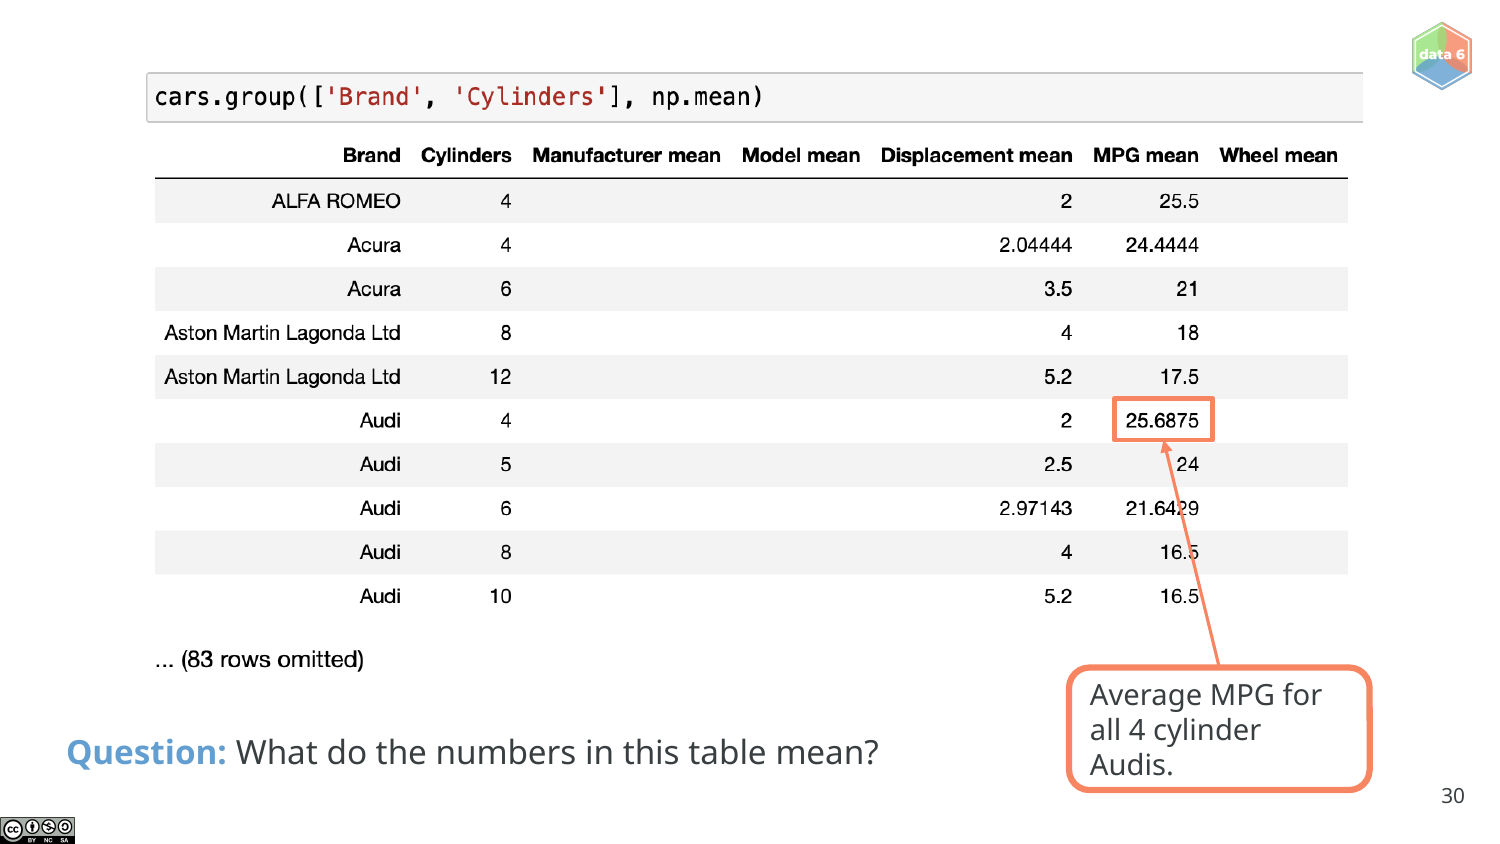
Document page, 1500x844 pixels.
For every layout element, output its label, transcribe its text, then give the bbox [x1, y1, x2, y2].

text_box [1068, 398, 1370, 791]
picture [136, 53, 1363, 688]
picture [0, 817, 75, 844]
slide_number ‹#› [1389, 764, 1480, 830]
list Question: What do the numbers in this table mean? [51, 710, 1449, 804]
picture [1404, 18, 1480, 94]
